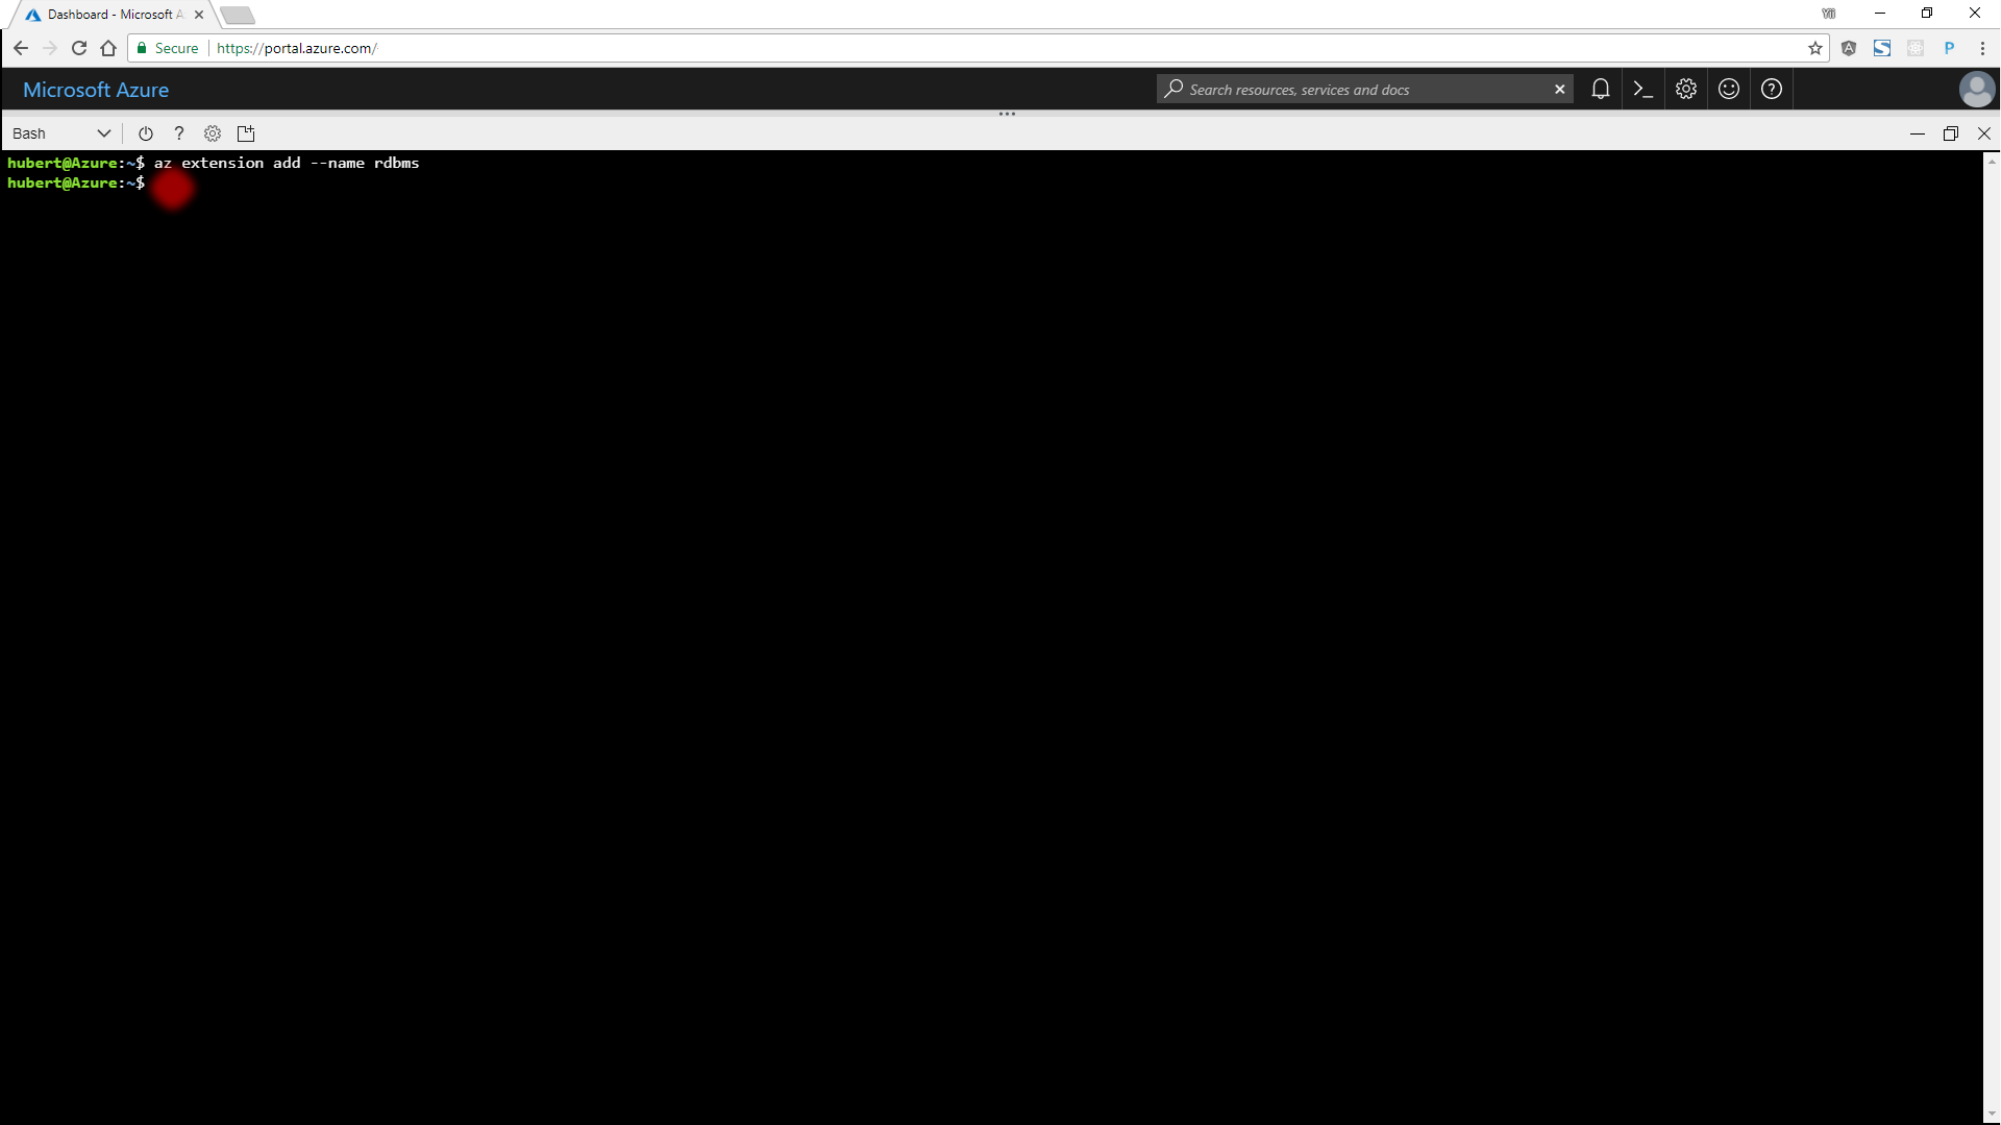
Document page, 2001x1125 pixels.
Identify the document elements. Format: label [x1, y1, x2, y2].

text_box [158, 174, 187, 202]
picture [0, 0, 2001, 1125]
